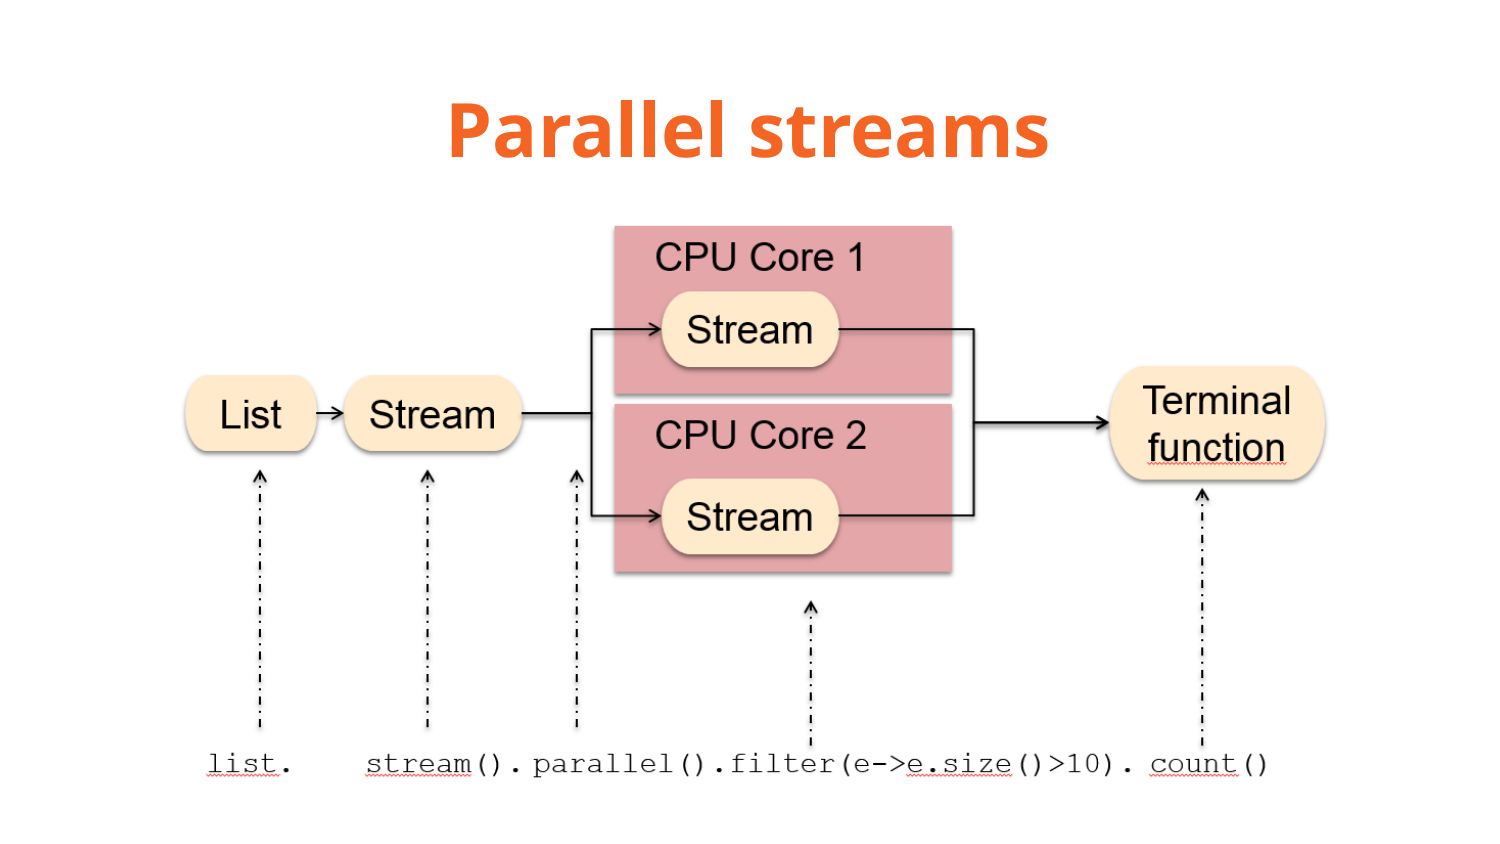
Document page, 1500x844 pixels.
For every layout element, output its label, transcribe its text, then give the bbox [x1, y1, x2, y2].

title Parallel streams [49, 67, 1448, 173]
picture [169, 187, 1330, 808]
